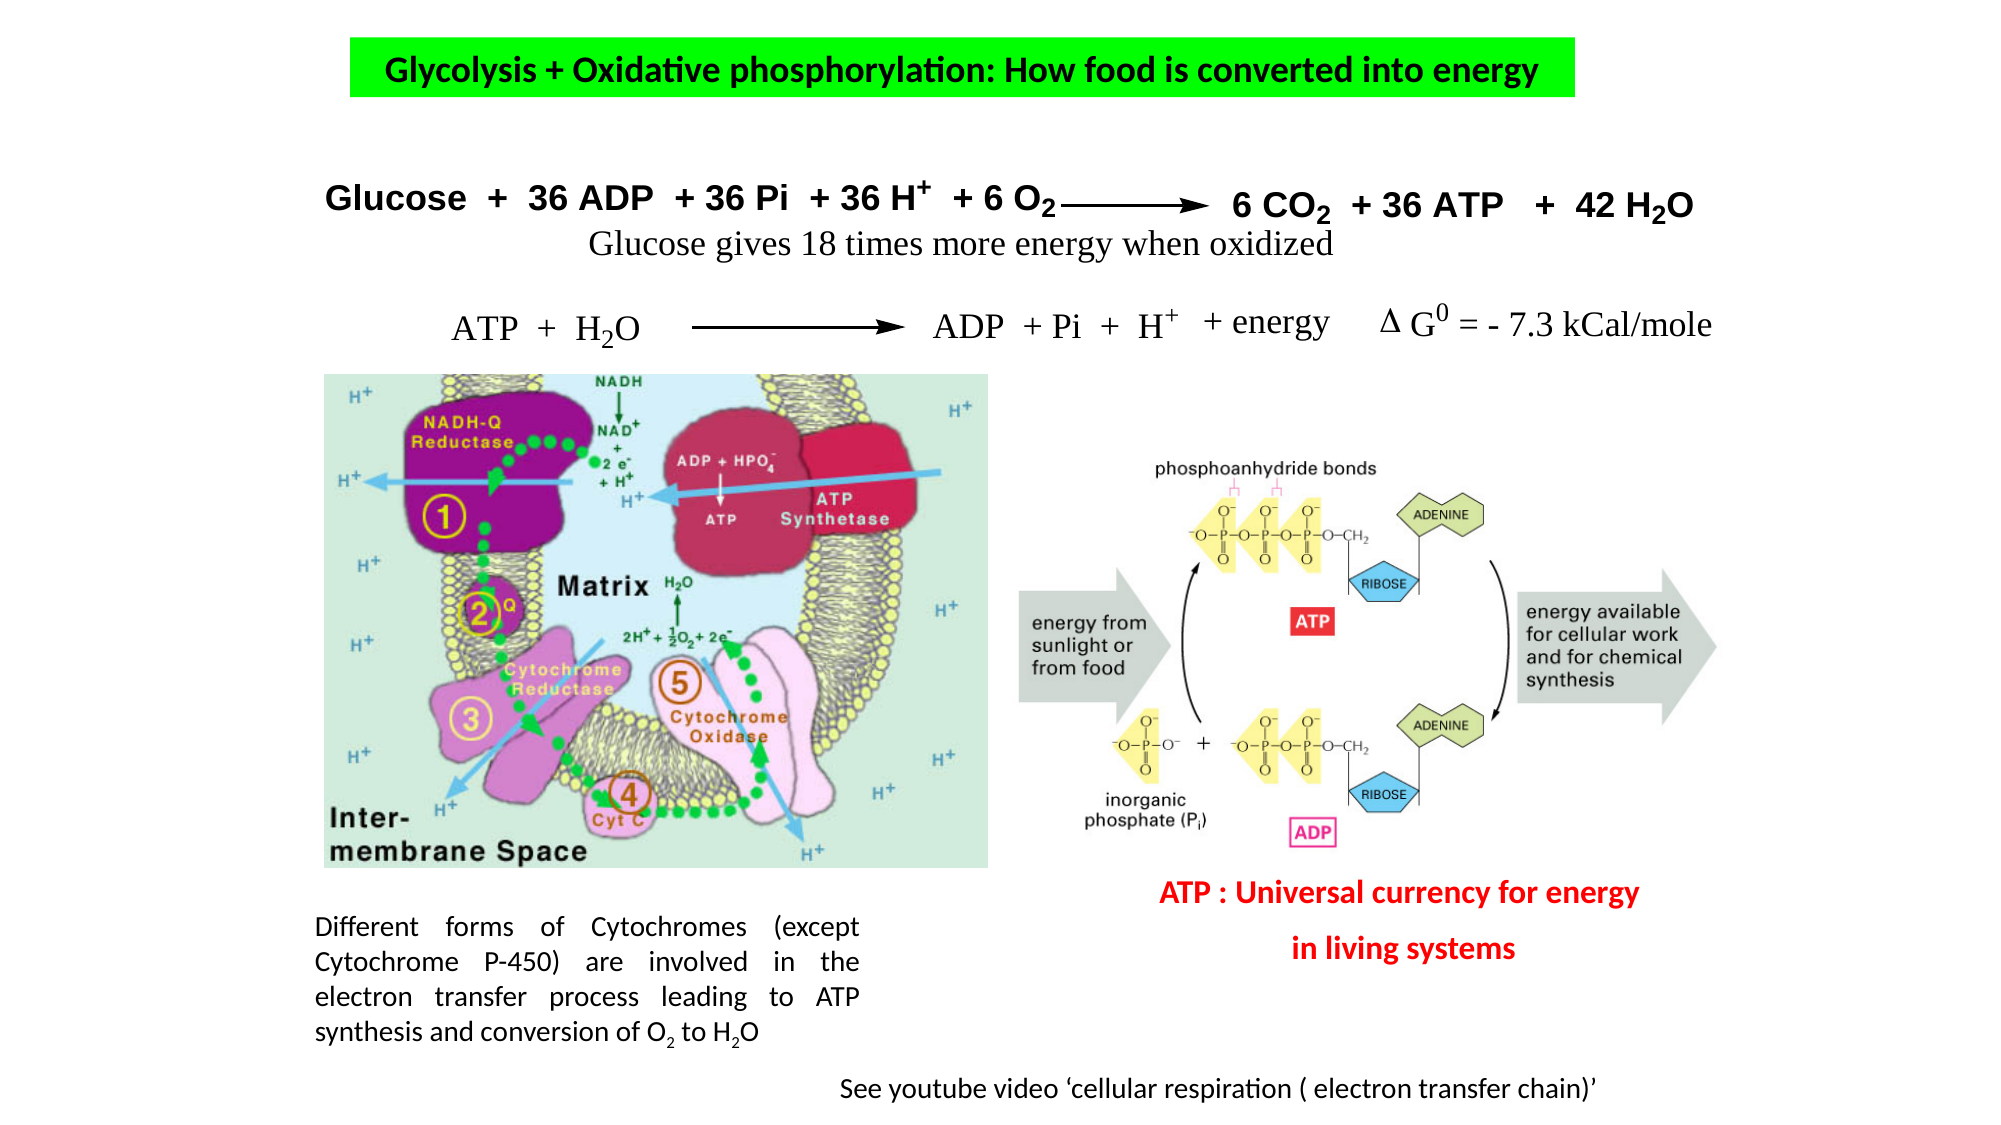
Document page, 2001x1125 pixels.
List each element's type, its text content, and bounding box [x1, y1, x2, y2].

text_box See youtube video ‘cellular respiration ( electron transfer chain)’ [825, 1062, 1700, 1113]
text_box Glycolysis + Oxidative phosphorylation: How food is converted into energy [350, 37, 1575, 98]
picture [324, 374, 988, 868]
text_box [324, 174, 1713, 349]
text_box ATP : Universal currency for energy in living systems [1099, 872, 1700, 974]
text_box Different forms of Cytochromes (except Cytochrome P-450) are involved in the electron transfer process leading to ATP synthesis and conversion of O2 to H2O [300, 900, 875, 1060]
picture [1012, 424, 1725, 872]
